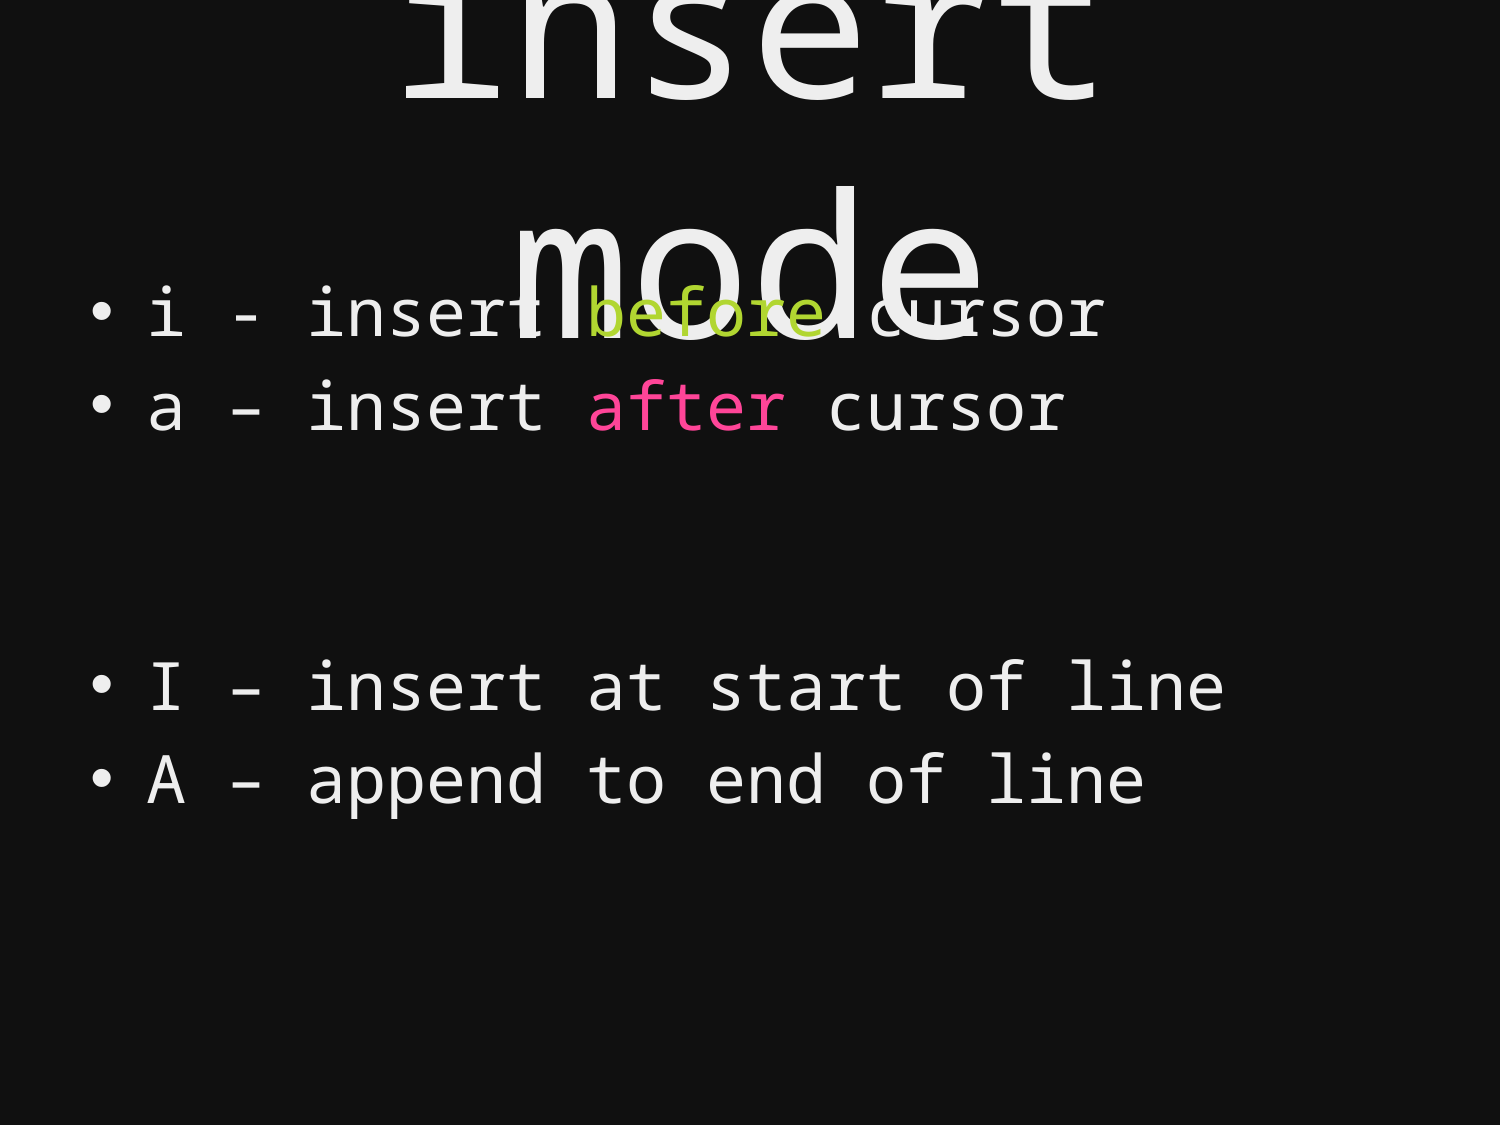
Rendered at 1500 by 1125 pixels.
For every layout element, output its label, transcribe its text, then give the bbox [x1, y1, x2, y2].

title insert mode [75, 45, 1425, 233]
list i - insert before cursor a – insert after cursor I – insert at start of line A – append to end of line [75, 262, 1425, 1050]
